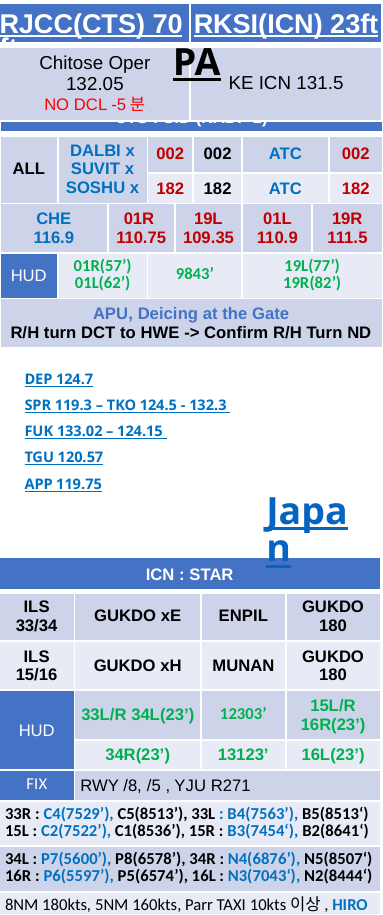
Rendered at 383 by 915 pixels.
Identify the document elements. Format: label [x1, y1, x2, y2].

table_cell [287, 594, 380, 640]
table_header [0, 4, 189, 42]
table_cell [191, 48, 381, 120]
table_cell [109, 204, 174, 252]
table_cell [194, 174, 241, 203]
table_cell [202, 691, 285, 739]
table_cell [75, 642, 200, 689]
table_cell [313, 204, 382, 252]
table_cell [75, 771, 380, 800]
table_cell [202, 594, 285, 640]
table_cell [202, 741, 285, 769]
table_cell [0, 691, 74, 769]
table_cell [243, 254, 382, 298]
table_cell [75, 741, 200, 769]
table_cell [202, 642, 285, 689]
text_box [266, 486, 372, 538]
table_cell [330, 174, 382, 203]
table_cell [1, 204, 107, 252]
table_cell [59, 137, 147, 203]
table_cell [0, 48, 189, 120]
table_cell [0, 642, 74, 689]
table_cell [0, 594, 74, 640]
table_cell [243, 174, 328, 203]
table_cell [287, 642, 380, 689]
table_cell [0, 802, 380, 845]
table_cell [0, 893, 380, 914]
table_cell [287, 691, 380, 739]
table_header [1, 122, 382, 131]
table_cell [148, 174, 192, 203]
table_header [0, 558, 380, 589]
table_cell [148, 137, 192, 172]
table_cell [1, 299, 382, 347]
table_cell [75, 691, 200, 739]
table_cell [176, 204, 241, 252]
table_cell [287, 741, 380, 769]
text_box [9, 355, 246, 498]
table_cell [1, 137, 57, 203]
table_cell [0, 771, 74, 800]
table_header [191, 4, 381, 42]
table_cell [330, 137, 382, 172]
text_box [143, 37, 250, 89]
table_cell [1, 254, 57, 298]
table_cell [148, 254, 241, 298]
table_cell [194, 137, 241, 172]
table_cell [75, 594, 200, 640]
table_cell [243, 204, 311, 252]
table_cell [59, 254, 147, 298]
table_cell [243, 137, 328, 172]
table_cell [0, 847, 380, 891]
